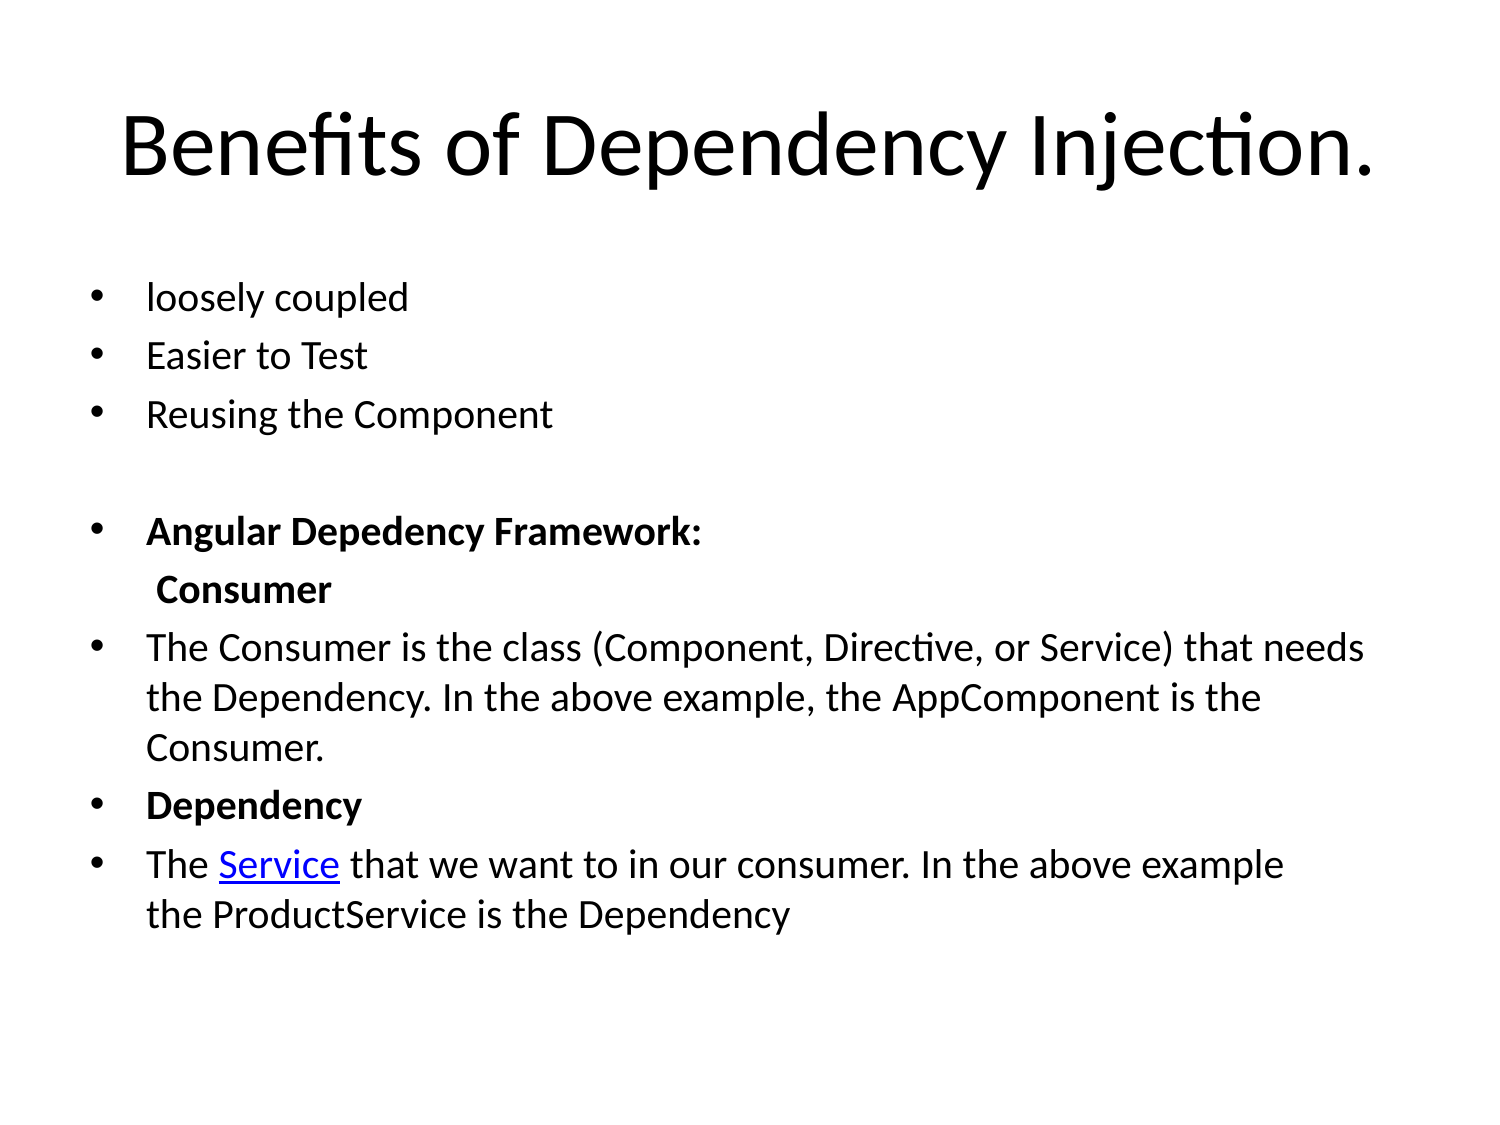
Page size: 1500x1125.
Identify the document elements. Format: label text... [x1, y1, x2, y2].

list loosely coupled Easier to Test Reusing the Component Angular Depedency Framework: Consumer The Consumer is the class (Component, Directive, or Service) that needs the Dependency. In the above example, the AppComponent is the Consumer. Dependency The Service that we want to in our consumer. In the above example the ProductService is the Dependency [75, 262, 1425, 1005]
title Benefits of Dependency Injection. [75, 45, 1425, 232]
